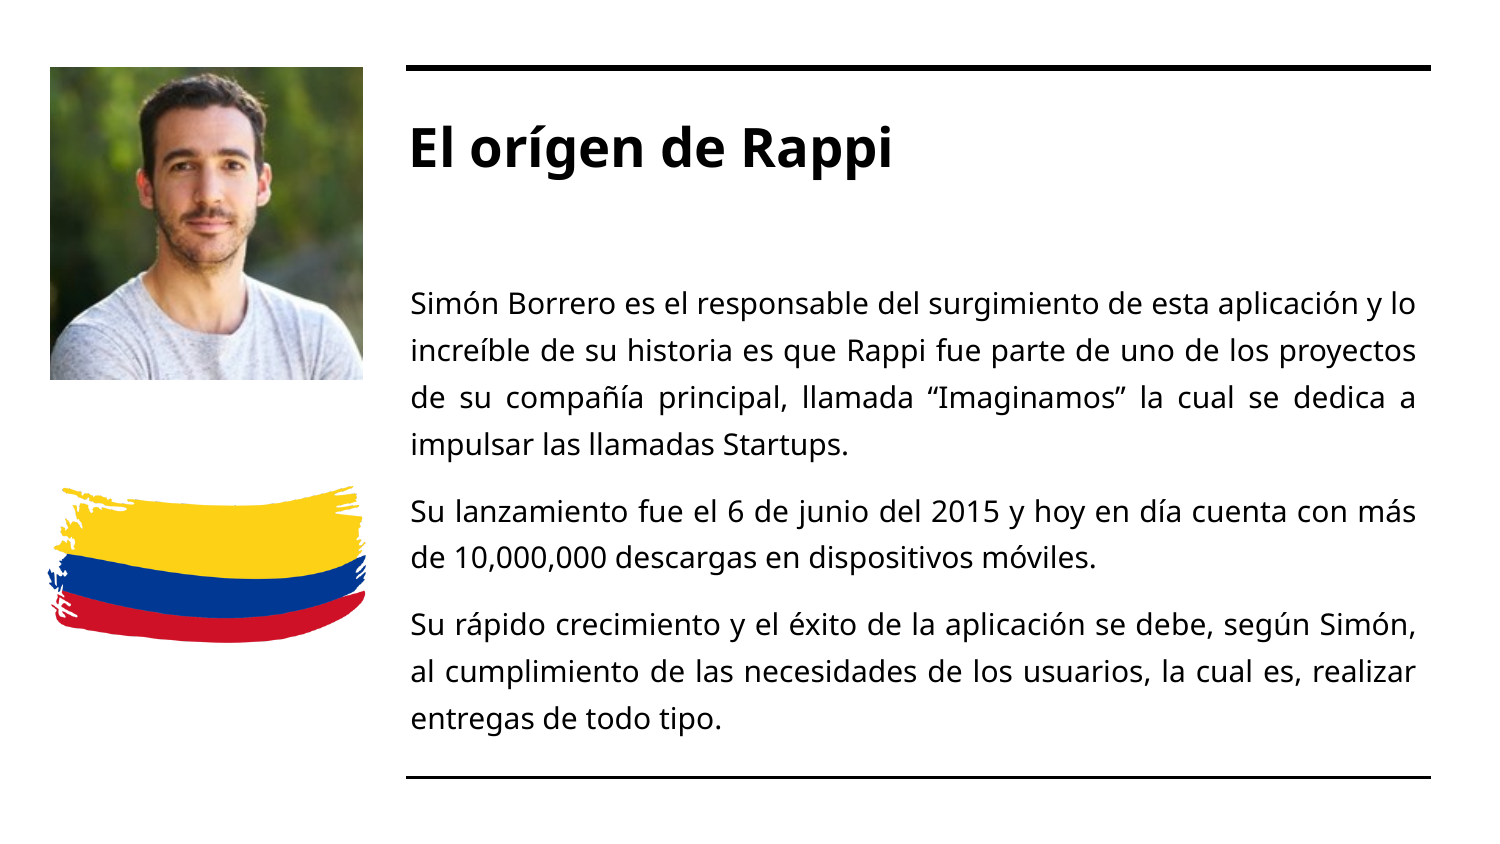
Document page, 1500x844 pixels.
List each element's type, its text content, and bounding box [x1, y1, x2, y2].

title El orígen de Rappi [393, 94, 1431, 199]
picture [33, 391, 380, 738]
list Simón Borrero es el responsable del surgimiento de esta aplicación y lo increíble de su historia es que Rappi fue parte de uno de los proyectos de su compañía principal, llamada “Imaginamos” la cual se dedica a impulsar las llamadas Startups. Su lanzamiento fue el 6 de junio del 2015 y hoy en día cuenta con más de 10,000,000 descargas en dispositivos móviles. Su rápido crecimiento y el éxito de la aplicación se debe, según Simón, al cumplimiento de las necesidades de los usuarios, la cual es, realizar entregas de todo tipo. [395, 261, 1433, 755]
picture [49, 66, 363, 380]
